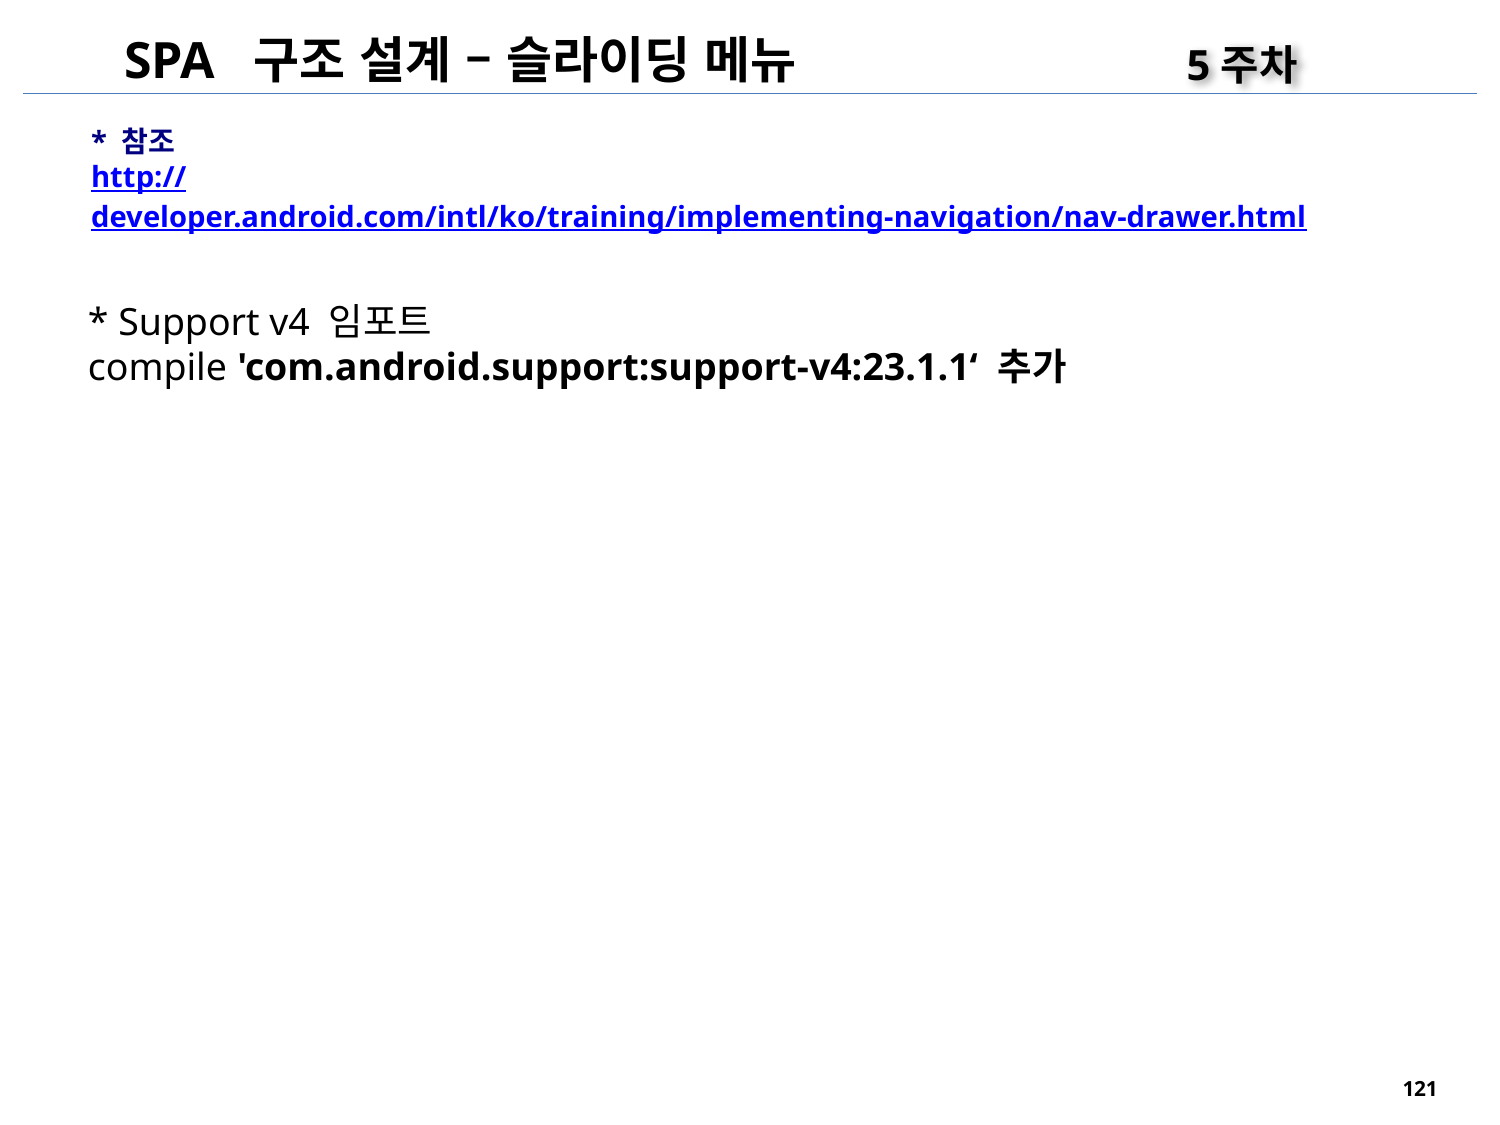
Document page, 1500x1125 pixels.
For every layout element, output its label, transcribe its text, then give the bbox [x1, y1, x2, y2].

text_box SPA 구조 설계 – 슬라이딩 메뉴 [109, 20, 812, 96]
text_box * Support v4 임포트 compile 'com.android.support:support-v4:23.1.1‘ 추가 [73, 290, 1082, 396]
text_box * 참조 http://developer.android.com/intl/ko/training/implementing-navigation/nav-drawer.html [75, 115, 1412, 280]
text_box 5주차 [1171, 30, 1313, 96]
